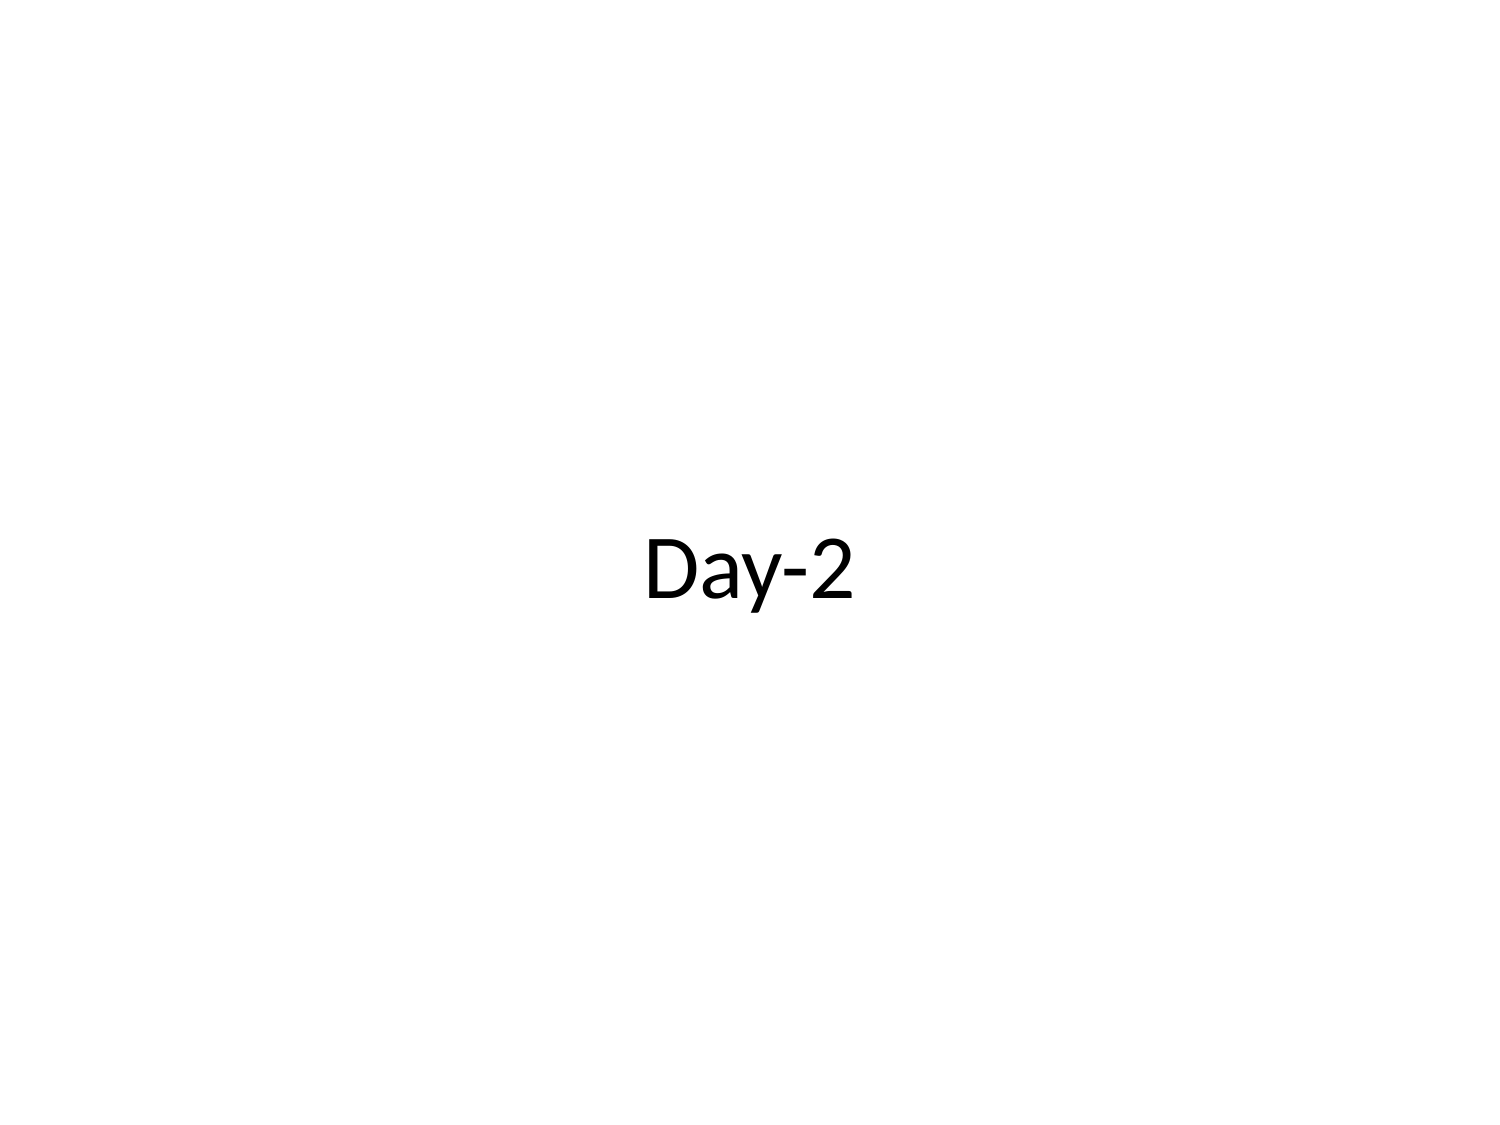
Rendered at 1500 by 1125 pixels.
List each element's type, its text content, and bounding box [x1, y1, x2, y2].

title Day-2 [75, 468, 1425, 656]
